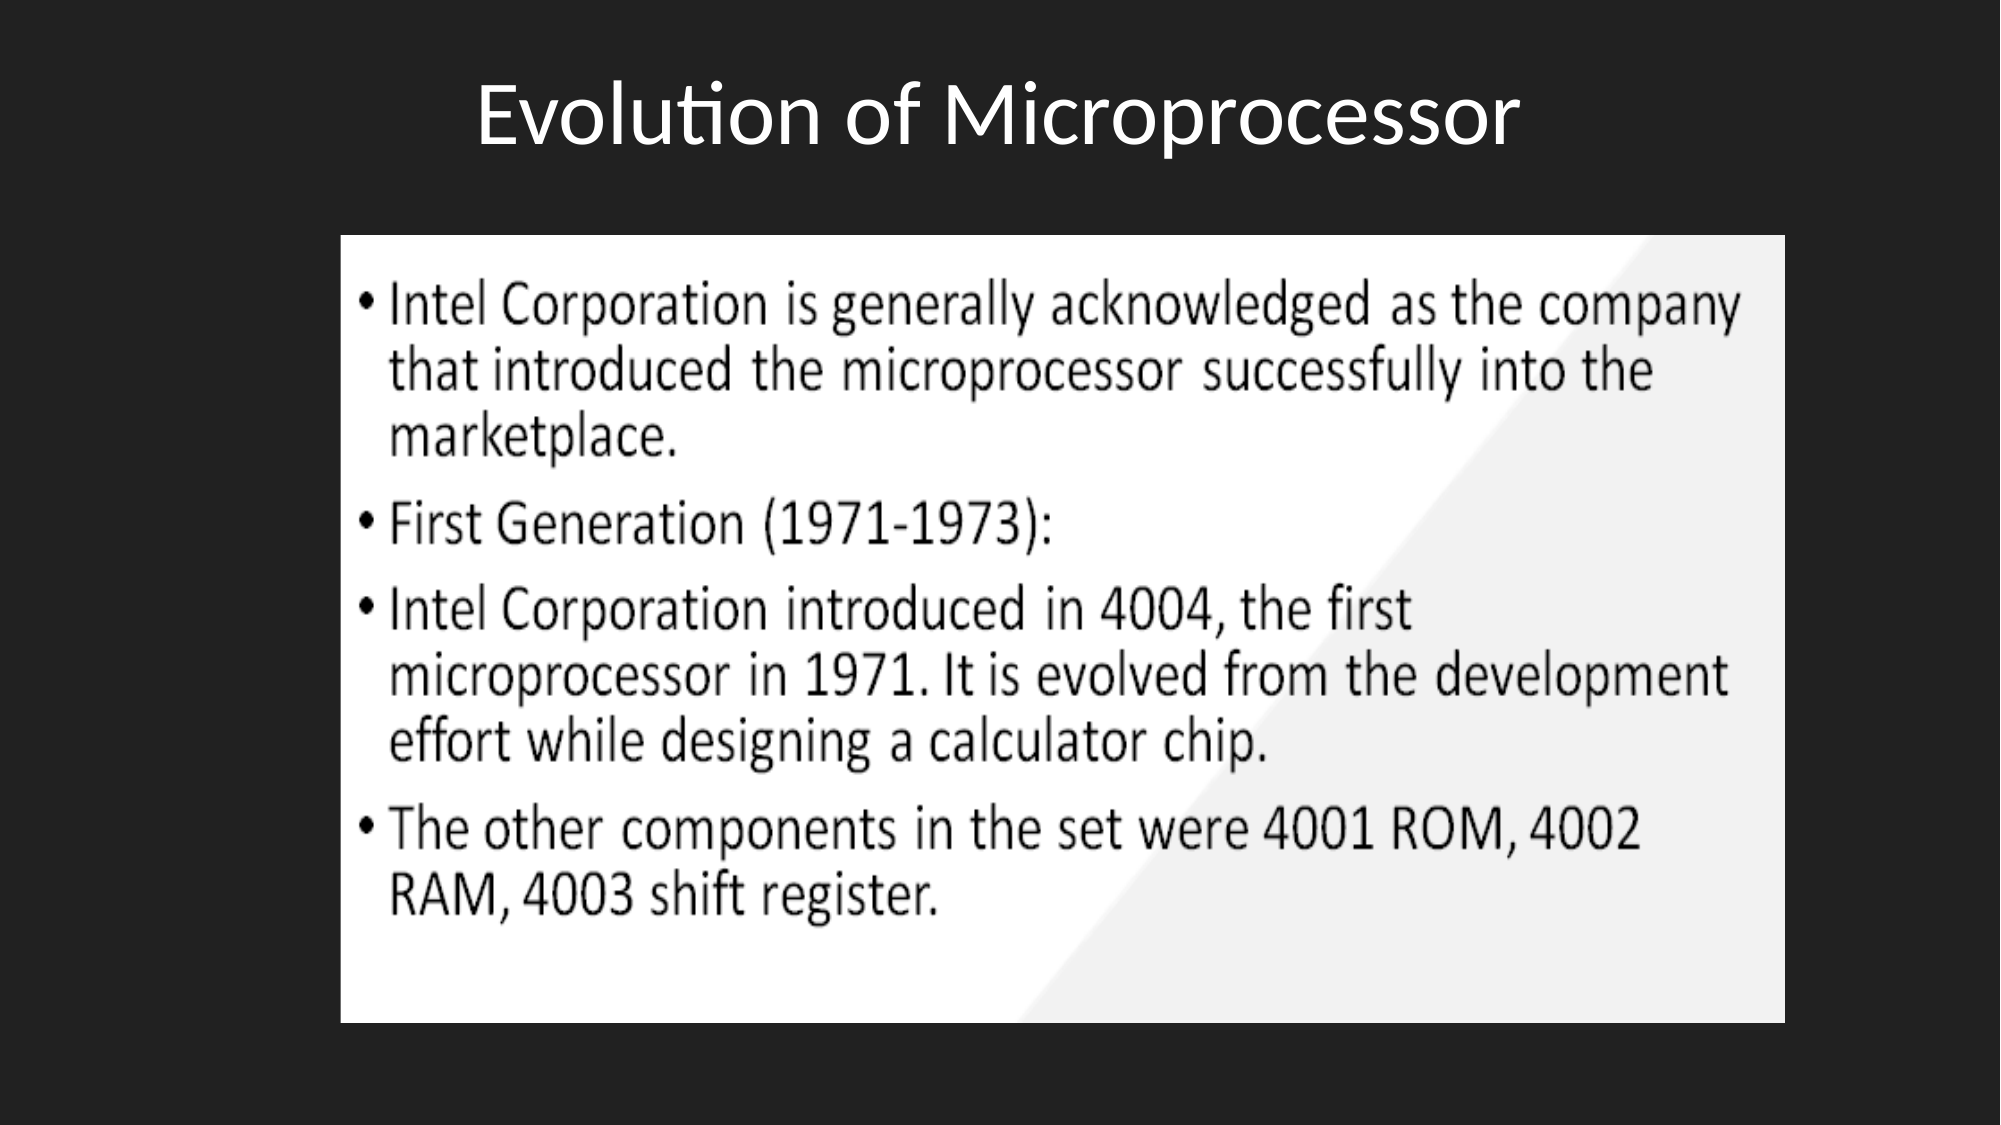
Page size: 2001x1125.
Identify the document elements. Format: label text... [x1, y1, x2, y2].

text_box [340, 235, 1785, 1023]
title Evolution of Microprocessor [473, 50, 1527, 235]
